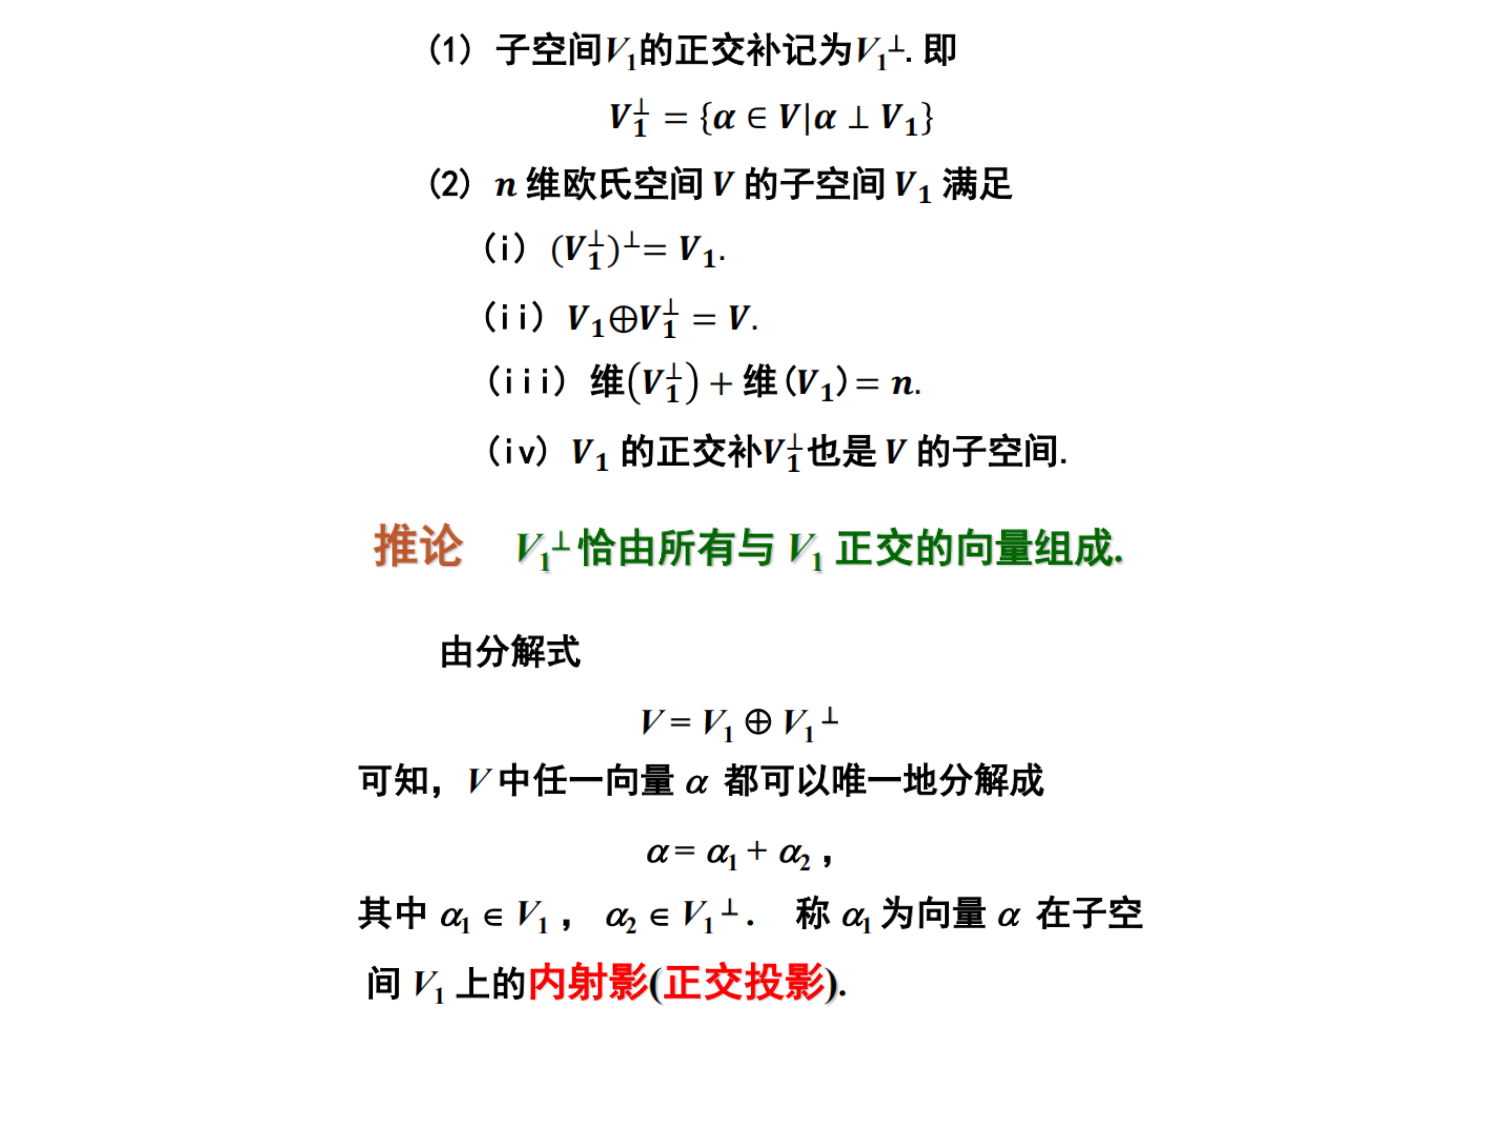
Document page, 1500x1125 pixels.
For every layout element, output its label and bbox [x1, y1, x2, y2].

picture [369, 517, 1131, 577]
picture [424, 26, 1075, 473]
picture [354, 630, 1146, 1008]
